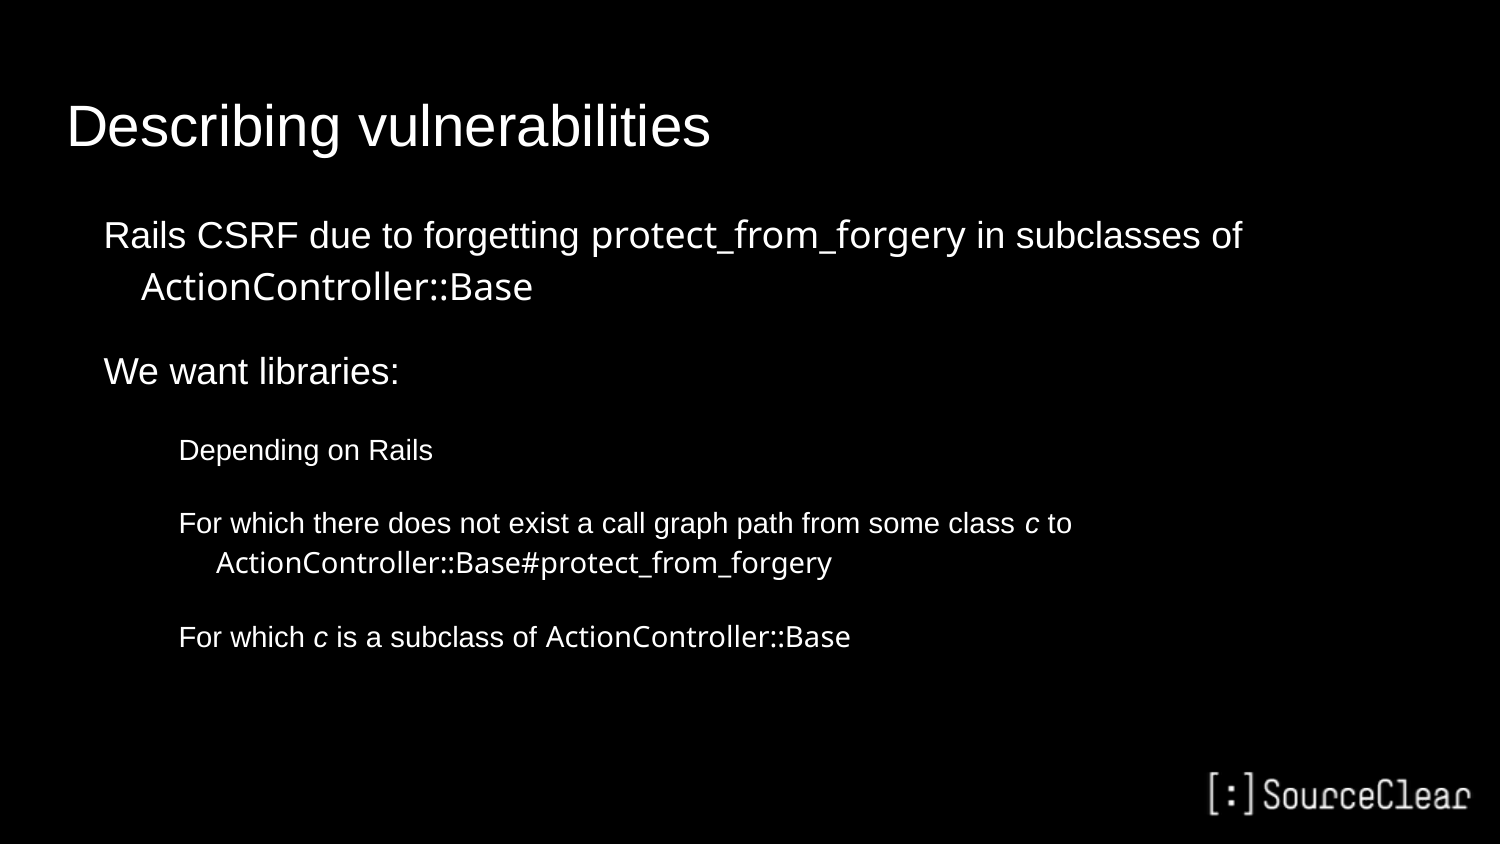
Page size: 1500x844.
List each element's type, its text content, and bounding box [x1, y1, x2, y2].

list Rails CSRF due to forgetting protect_from_forgery in subclasses of ActionController::Base We want libraries: Depending on Rails For which there does not exist a call graph path from some class c to ActionController::Base#protect_from_forgery For which c is a subclass of ActionController::Base [51, 189, 1449, 750]
title Describing vulnerabilities [51, 72, 1449, 167]
picture [1196, 757, 1485, 829]
